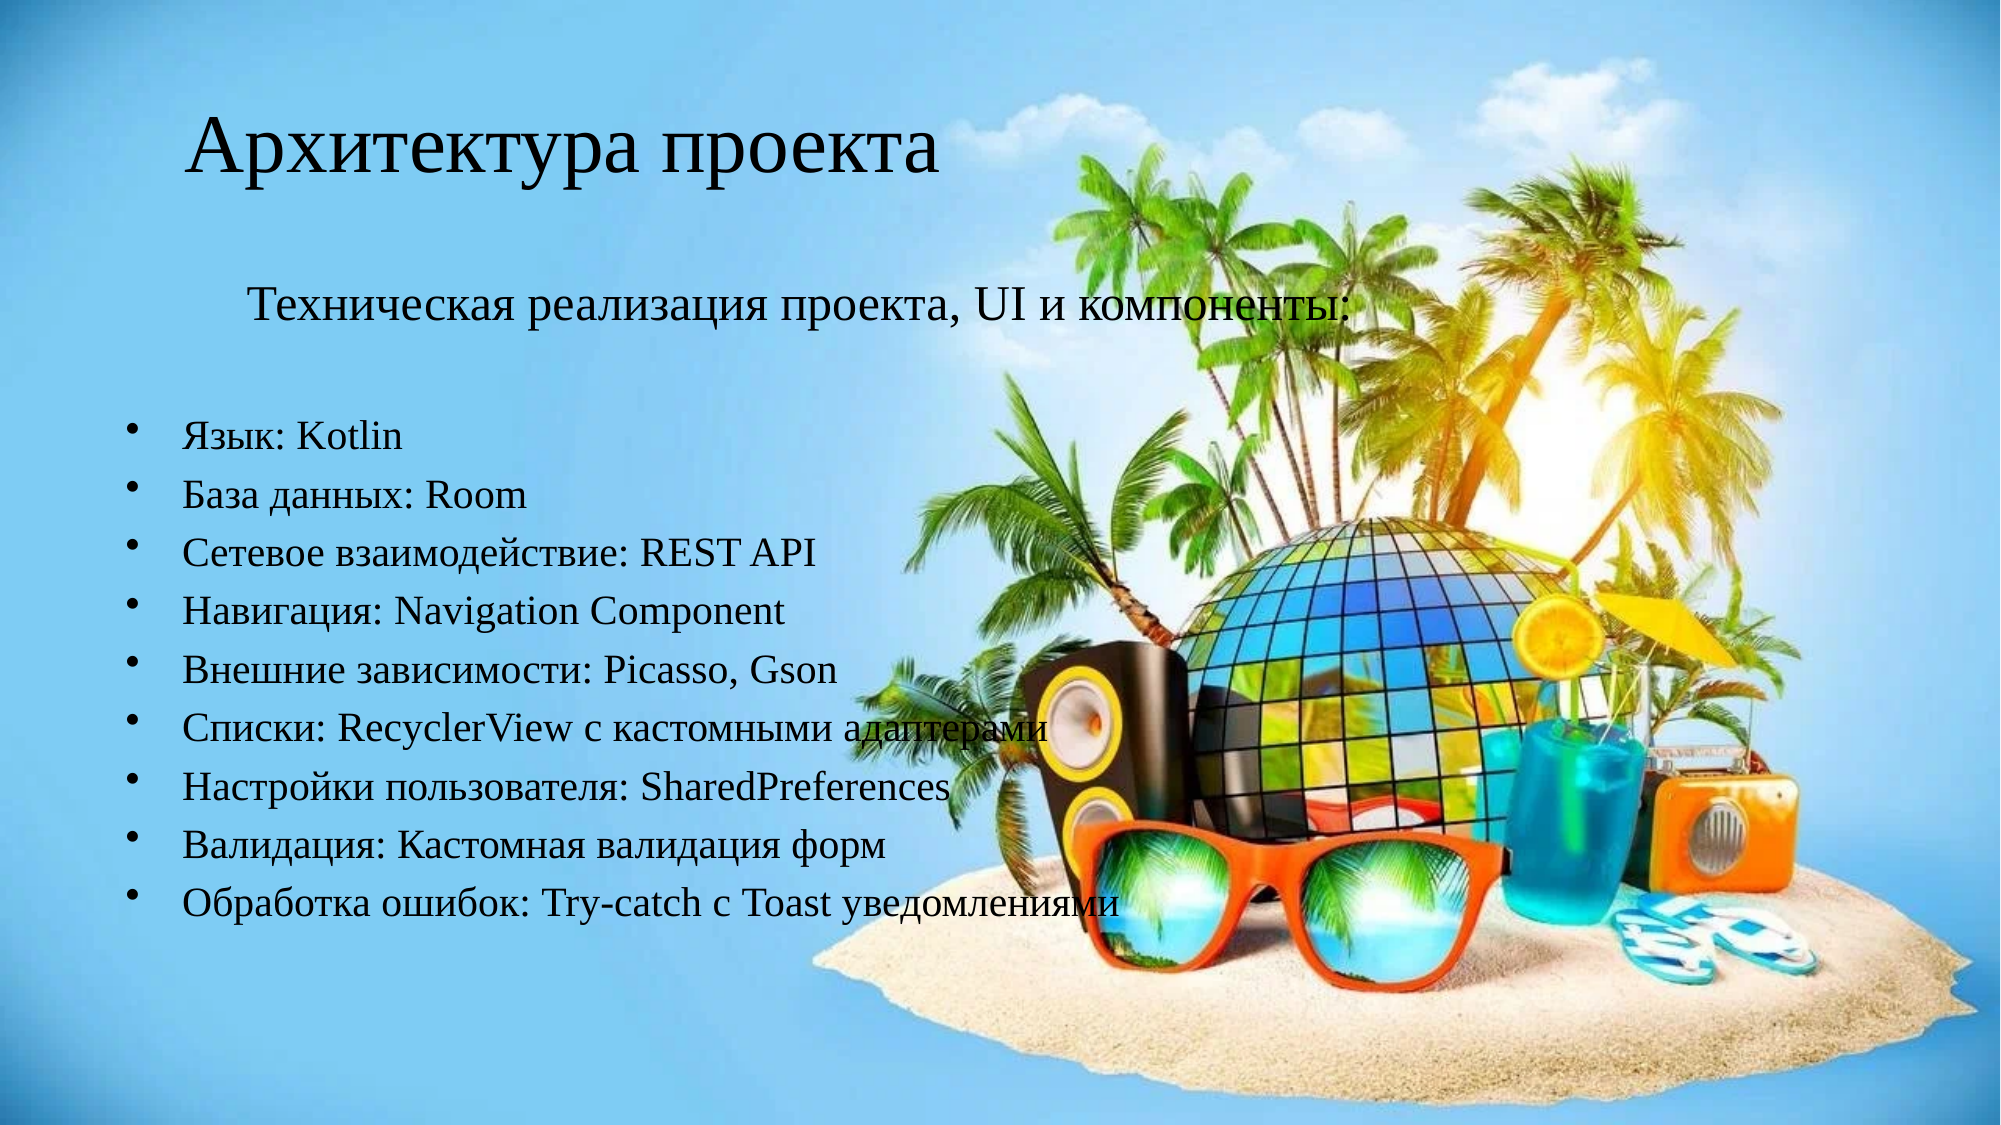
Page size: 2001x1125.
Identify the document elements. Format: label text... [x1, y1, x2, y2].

list Техническая реализация проекта, UI и компоненты: Язык: Kotlin База данных: Room Сетевое взаимодействие: REST API Навигация: Navigation Component Внешние зависимости: Picasso, Gson Списки: RecyclerView с кастомными адаптерами Настройки пользователя: SharedPreferences Валидация: Кастомная валидация форм Обработка ошибок: Try-catch с Toast уведомлениями [110, 262, 1489, 1076]
picture [0, 0, 2001, 1125]
title Архитектура проекта [99, 44, 1027, 233]
